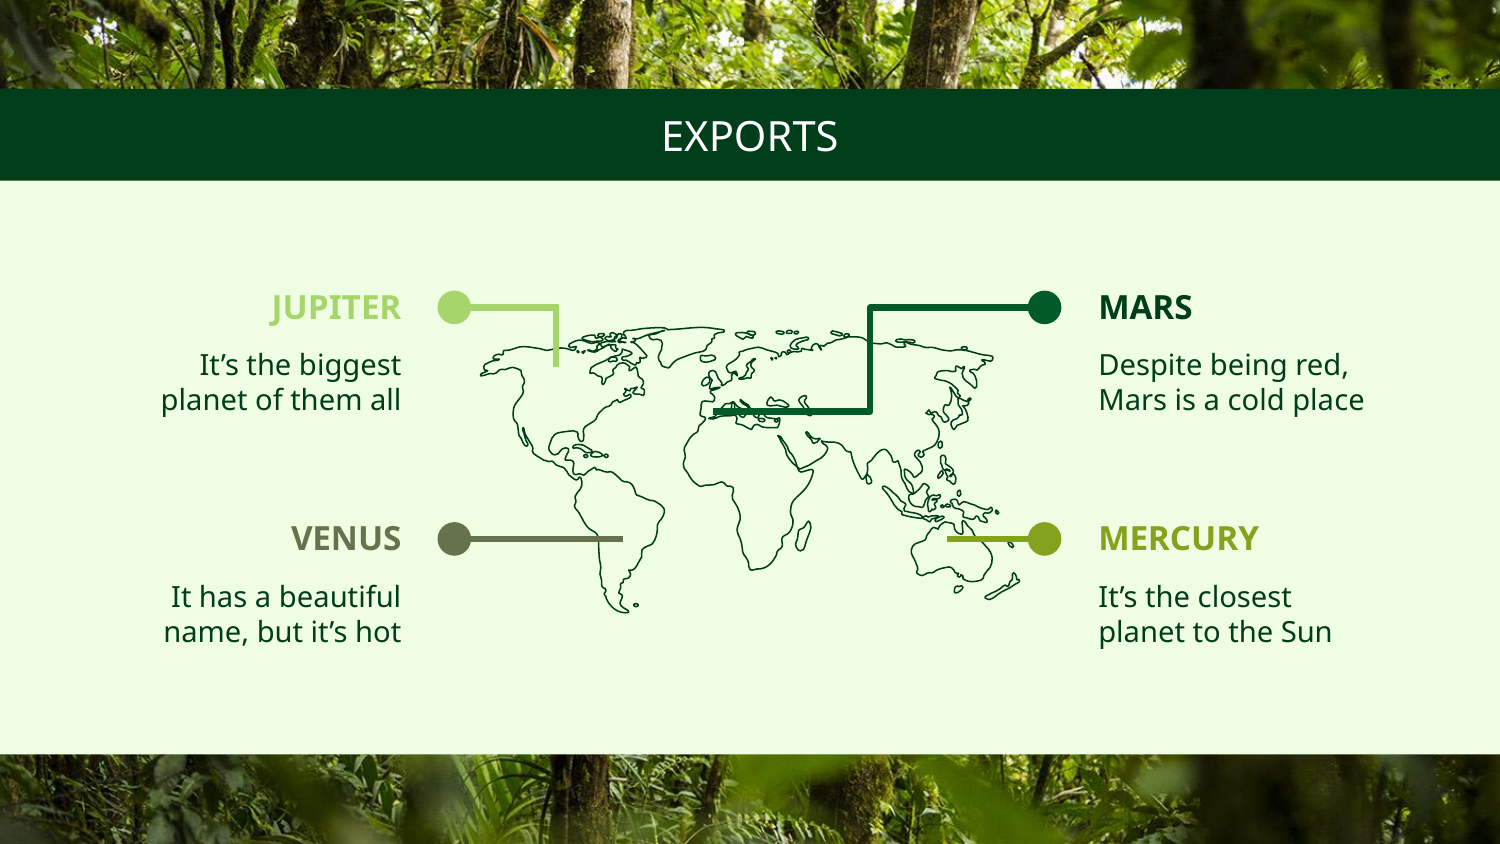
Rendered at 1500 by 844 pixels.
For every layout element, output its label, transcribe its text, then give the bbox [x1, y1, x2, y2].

text_box [437, 522, 471, 556]
text_box [1028, 522, 1062, 556]
text_box It has a beautiful name, but it’s hot [116, 564, 417, 663]
text_box JUPITER [116, 270, 417, 332]
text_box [712, 307, 1029, 412]
picture [0, 0, 1500, 88]
picture [0, 755, 1500, 844]
text_box Despite being red, Mars is a cold place [1083, 332, 1383, 432]
text_box It’s the closest planet to the Sun [1083, 564, 1383, 663]
text_box MERCURY [1083, 502, 1383, 564]
text_box [1028, 290, 1062, 325]
text_box VENUS [116, 502, 417, 564]
text_box [437, 290, 471, 325]
title EXPORTS [116, 95, 1383, 174]
text_box It’s the biggest planet of them all [116, 332, 417, 432]
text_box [479, 327, 1021, 614]
text_box MARS [1083, 270, 1383, 332]
